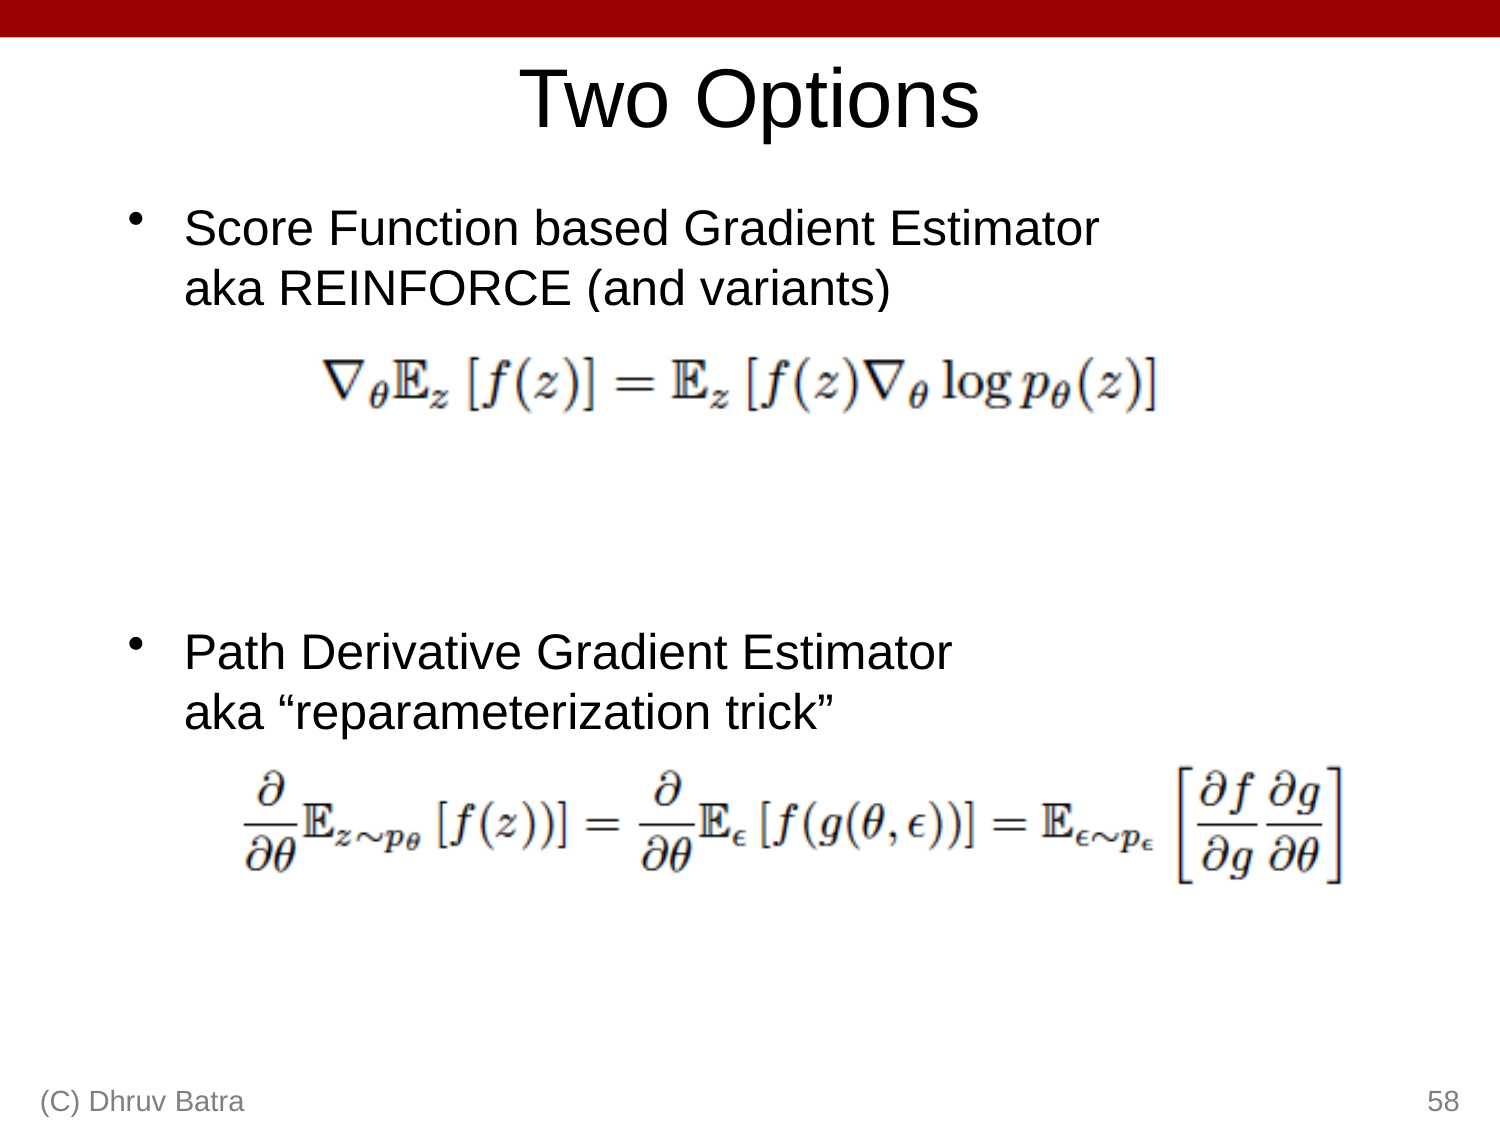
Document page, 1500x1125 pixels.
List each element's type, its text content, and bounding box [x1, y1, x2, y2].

title Two Options [112, 37, 1388, 151]
text_box Path Derivative Gradient Estimator aka “reparameterization trick” [112, 612, 1388, 775]
slide_number 58 [1162, 1049, 1476, 1125]
list Score Function based Gradient Estimator aka REINFORCE (and variants) [112, 187, 1388, 351]
footer (C) Dhruv Batra [24, 1049, 501, 1125]
picture [278, 312, 1188, 451]
picture [202, 737, 1363, 928]
